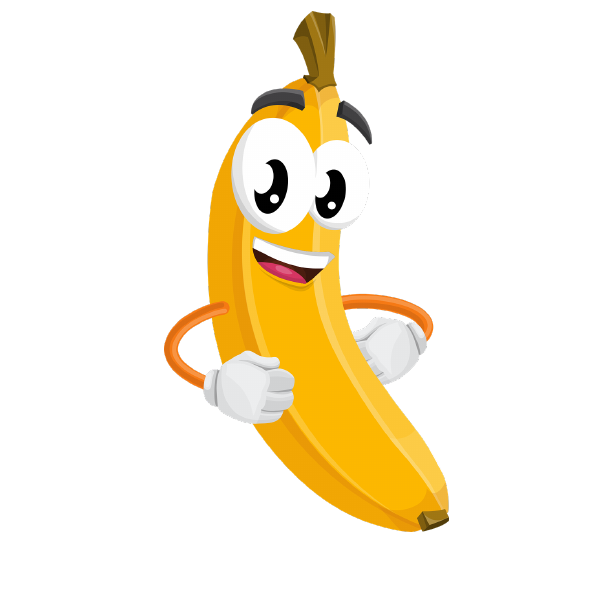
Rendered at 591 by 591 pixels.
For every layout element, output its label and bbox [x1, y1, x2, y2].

list [164, 11, 449, 533]
